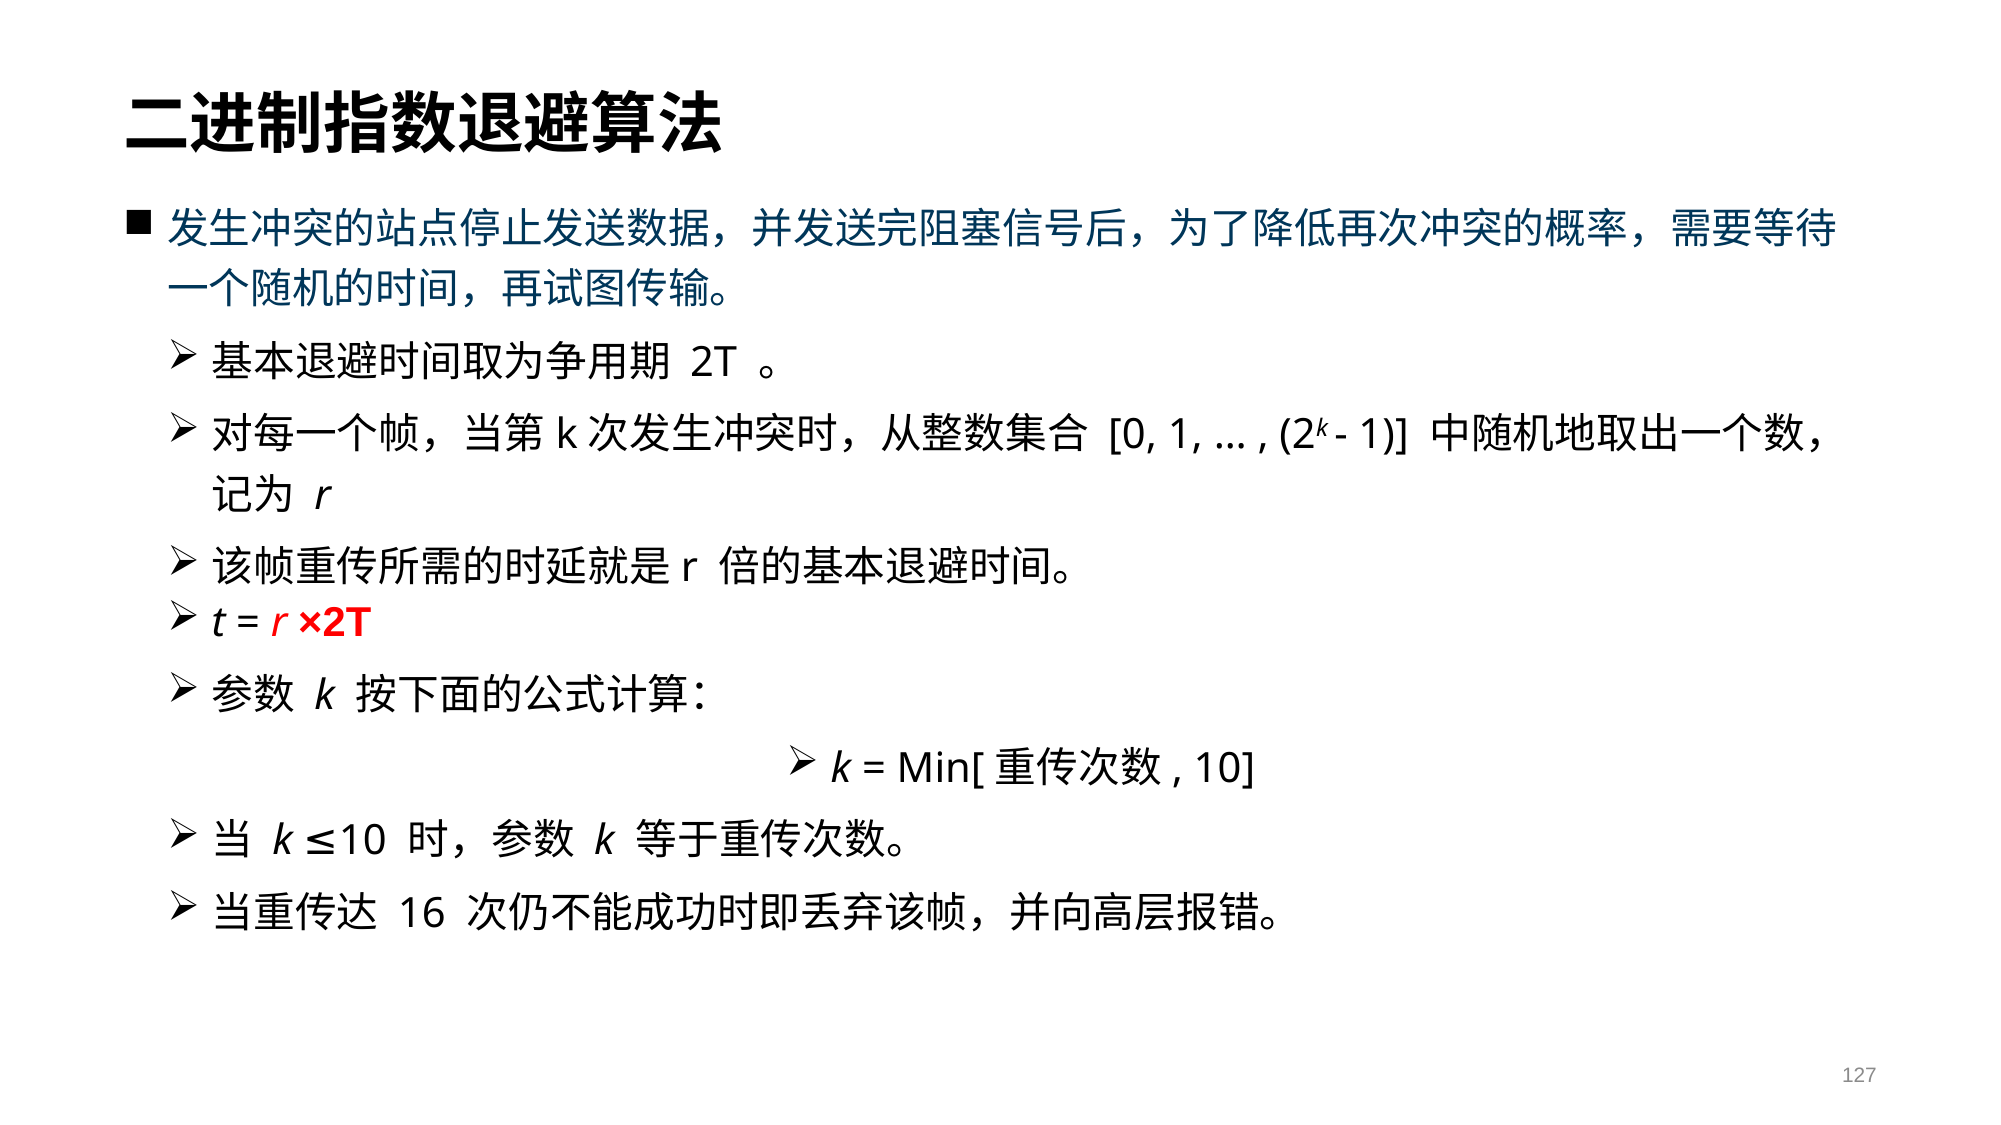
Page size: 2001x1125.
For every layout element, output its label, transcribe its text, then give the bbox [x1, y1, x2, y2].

slide_number 127 [1759, 1051, 1892, 1097]
title 二进制指数退避算法 [108, 21, 1890, 169]
list 发生冲突的站点停止发送数据，并发送完阻塞信号后，为了降低再次冲突的概率，需要等待一个随机的时间，再试图传输。 基本退避时间取为争用期 2T 。 对每一个帧，当第k次发生冲突时，从整数集合 [0, 1, … , (2k - 1)] 中随机地取出一个数，记为 r 该帧重传所需的时延就是r 倍的基本退避时间。 t = r ×2T 参数 k 按下面的公式计算： k = Min[重传次数, 10] 当 k ≤10 时，参数 k 等于重传次数。 当重传达 16 次仍不能成功时即丢弃该帧，并向高层报错。 [108, 184, 1890, 1007]
